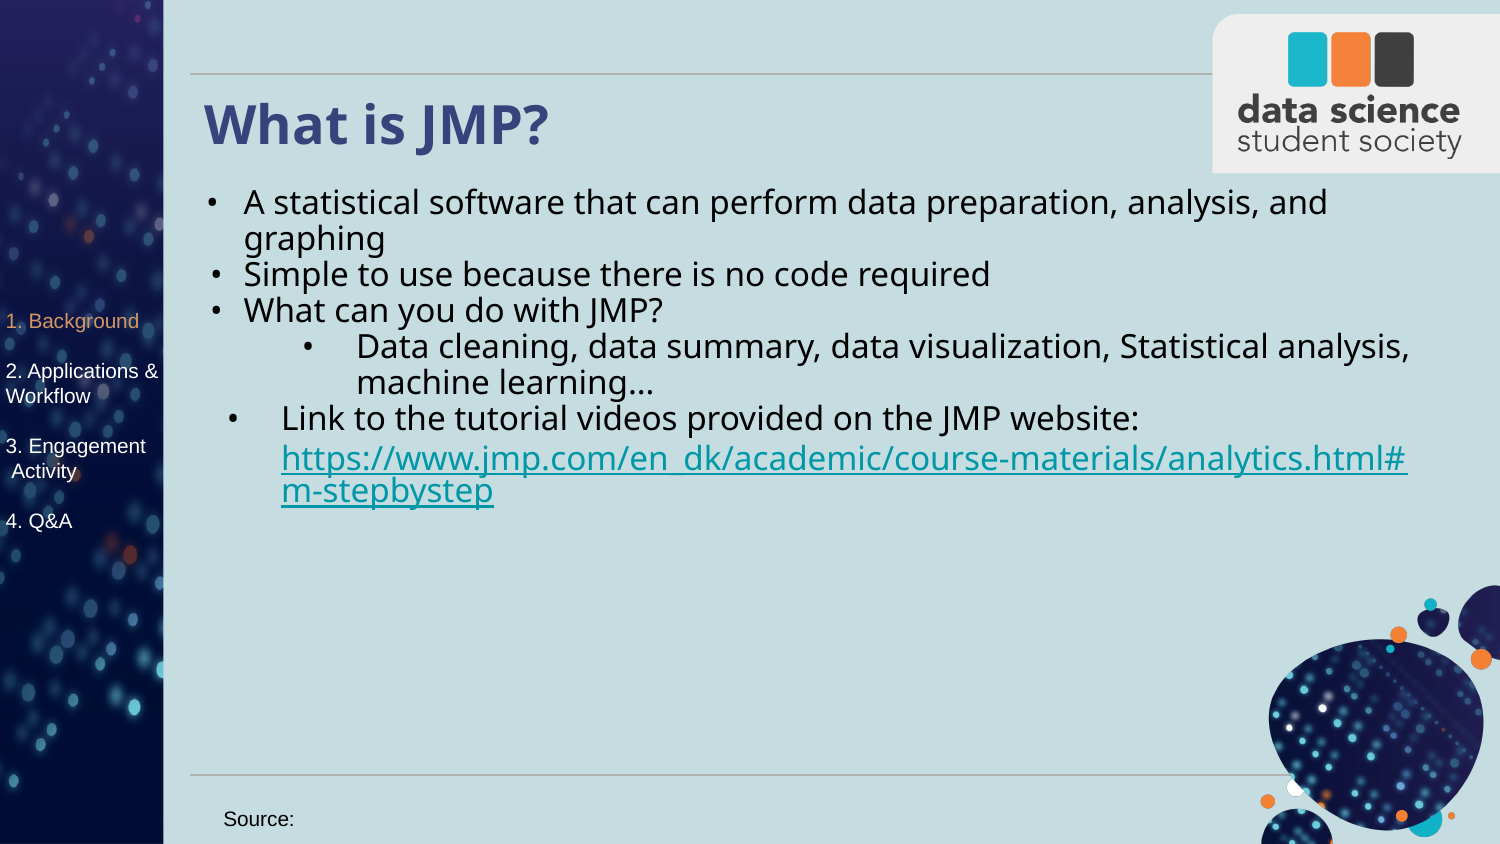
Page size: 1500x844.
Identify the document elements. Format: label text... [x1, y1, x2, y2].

picture [1230, 23, 1472, 164]
picture [1252, 584, 1500, 844]
text_box [1212, 14, 1500, 174]
picture [0, 0, 164, 844]
title What is JMP? [189, 80, 1052, 164]
list Source: [189, 797, 1144, 844]
list A statistical software that can perform data preparation, analysis, and graphing Simple to use because there is no code required What can you do with JMP? Data cleaning, data summary, data visualization, Statistical analysis, machine learning… Link to the tutorial videos provided on the JMP website: https://www.jmp.com/en_dk/academic/course-materials/analytics.html#m-stepbystep [190, 178, 1450, 722]
